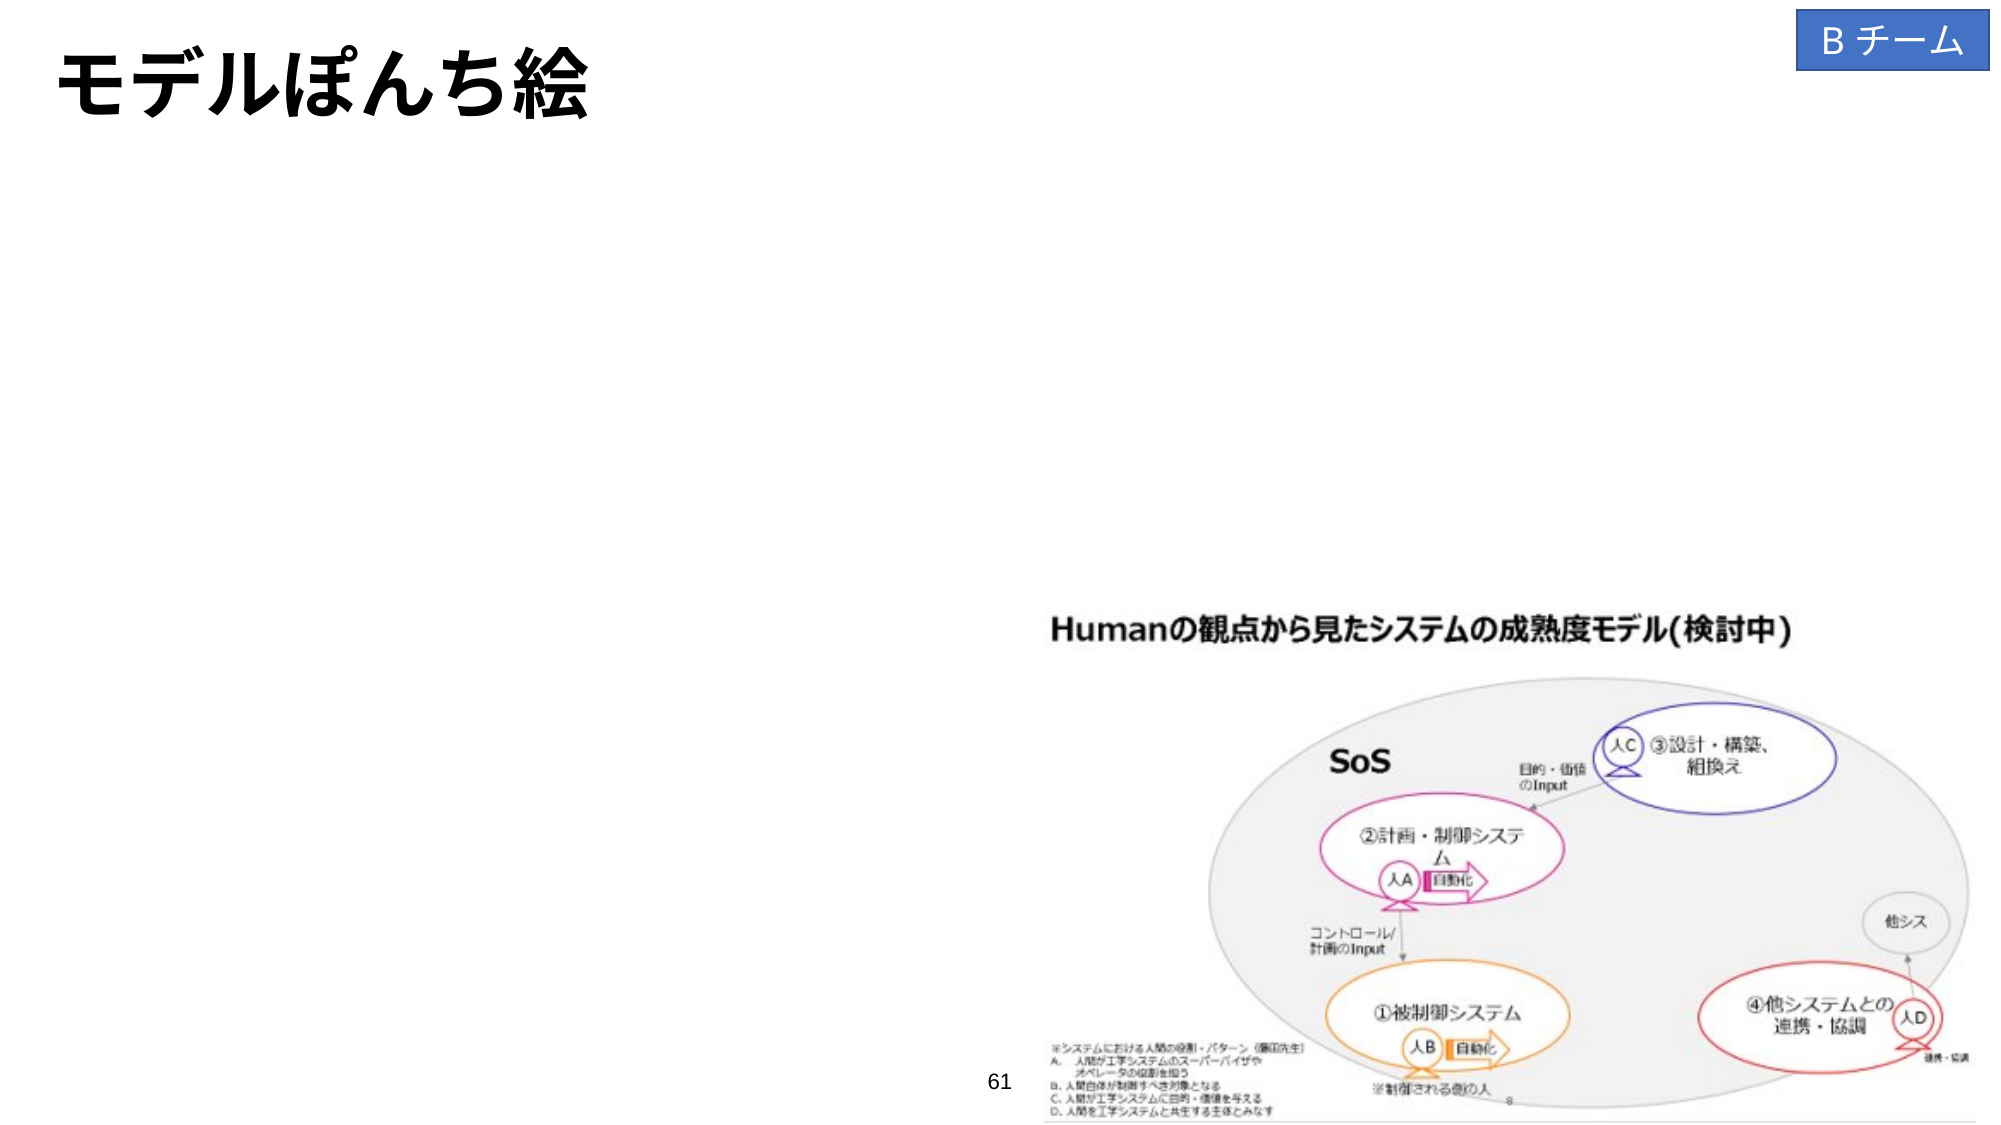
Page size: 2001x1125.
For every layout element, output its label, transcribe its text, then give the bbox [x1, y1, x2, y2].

slide_number 61 [940, 1066, 1044, 1094]
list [1044, 609, 1976, 1123]
text_box Bチーム [1797, 9, 1989, 71]
title モデルぽんち絵 [51, 7, 1705, 151]
